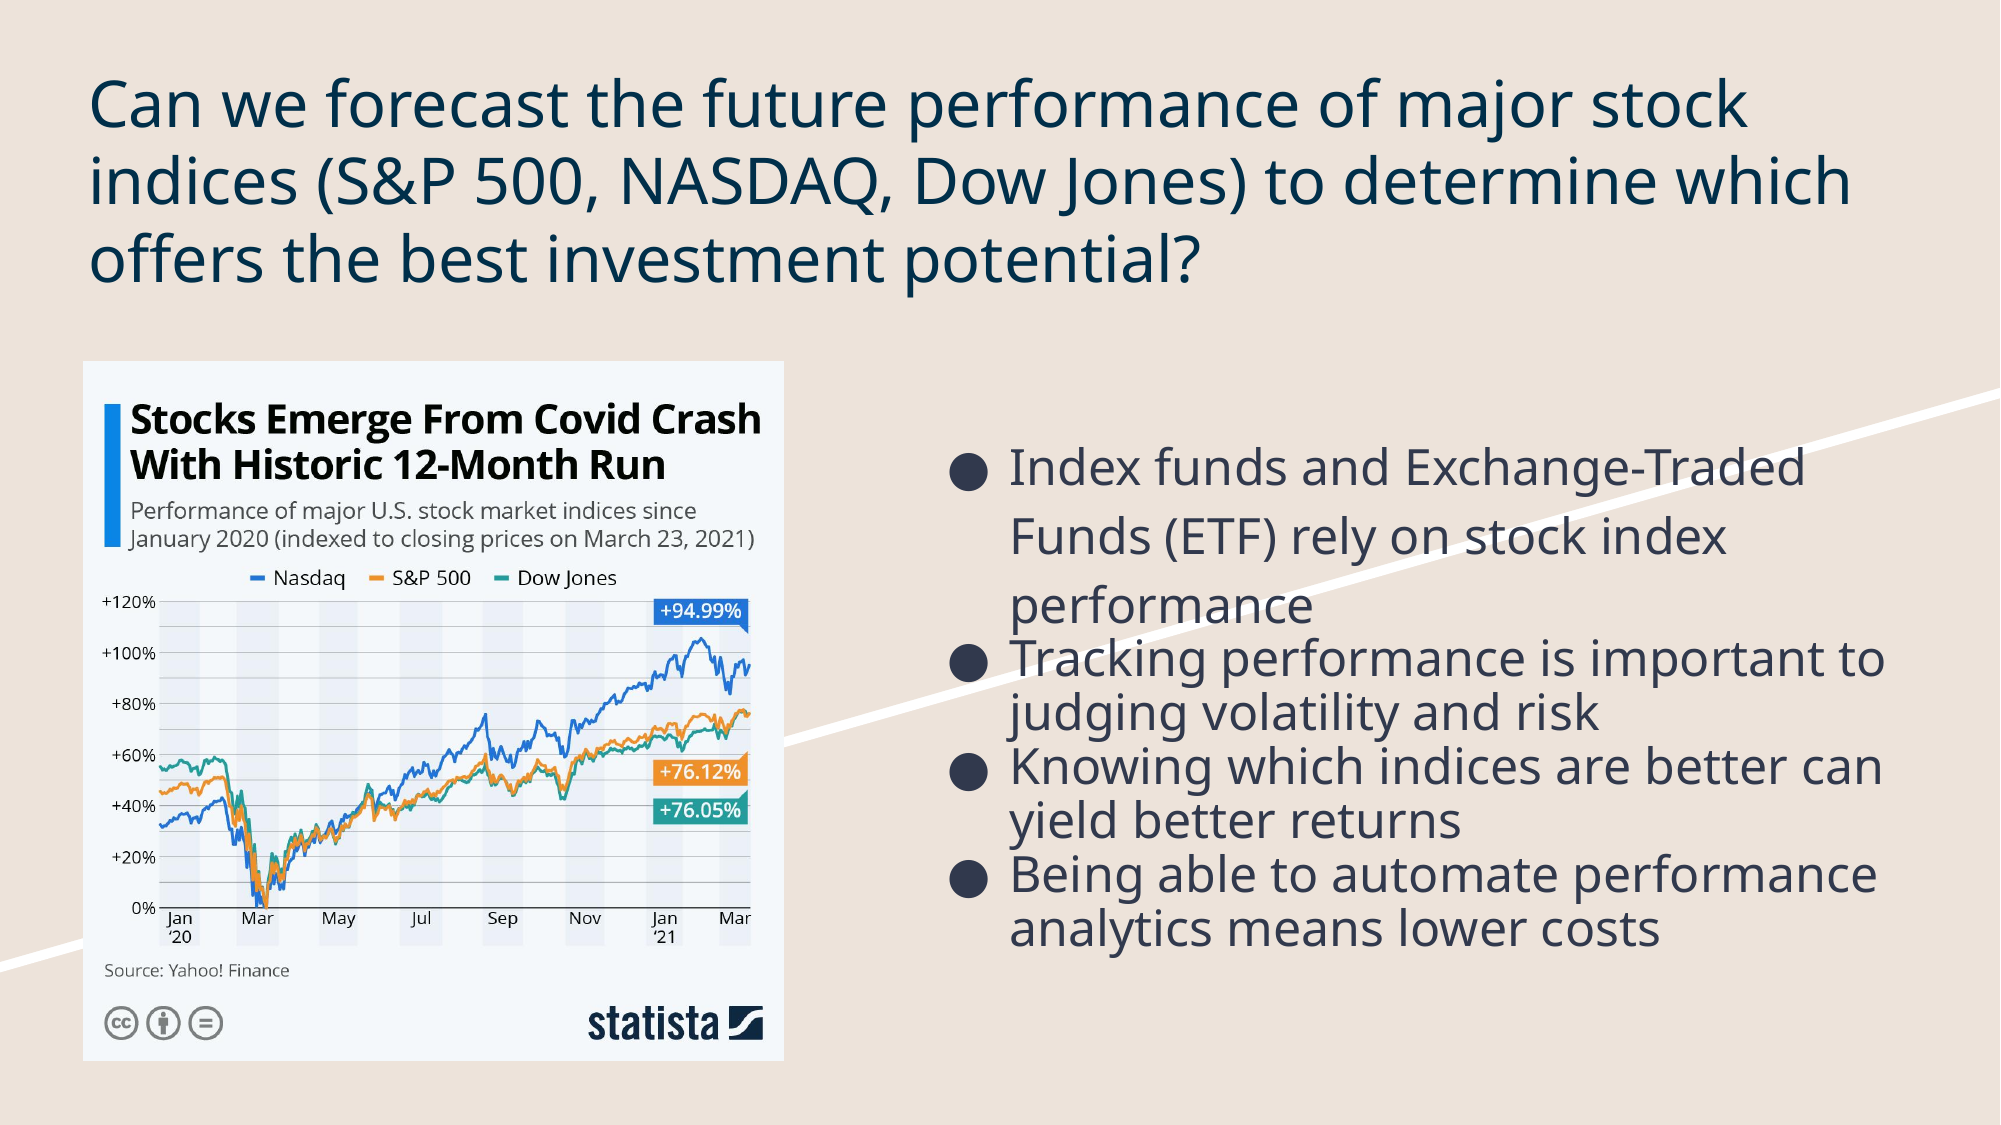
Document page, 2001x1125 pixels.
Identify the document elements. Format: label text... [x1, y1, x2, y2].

picture [83, 360, 784, 1062]
list Index funds and Exchange-Traded Funds (ETF) rely on stock index performance Tracking performance is important to judging volatility and risk Knowing which indices are better can yield better returns Being able to automate performance analytics means lower costs [926, 294, 1904, 1090]
title Can we forecast the future performance of major stock indices (S&P 500, NASDAQ, Dow Jones) to determine which offers the best investment potential? [68, 42, 1932, 324]
